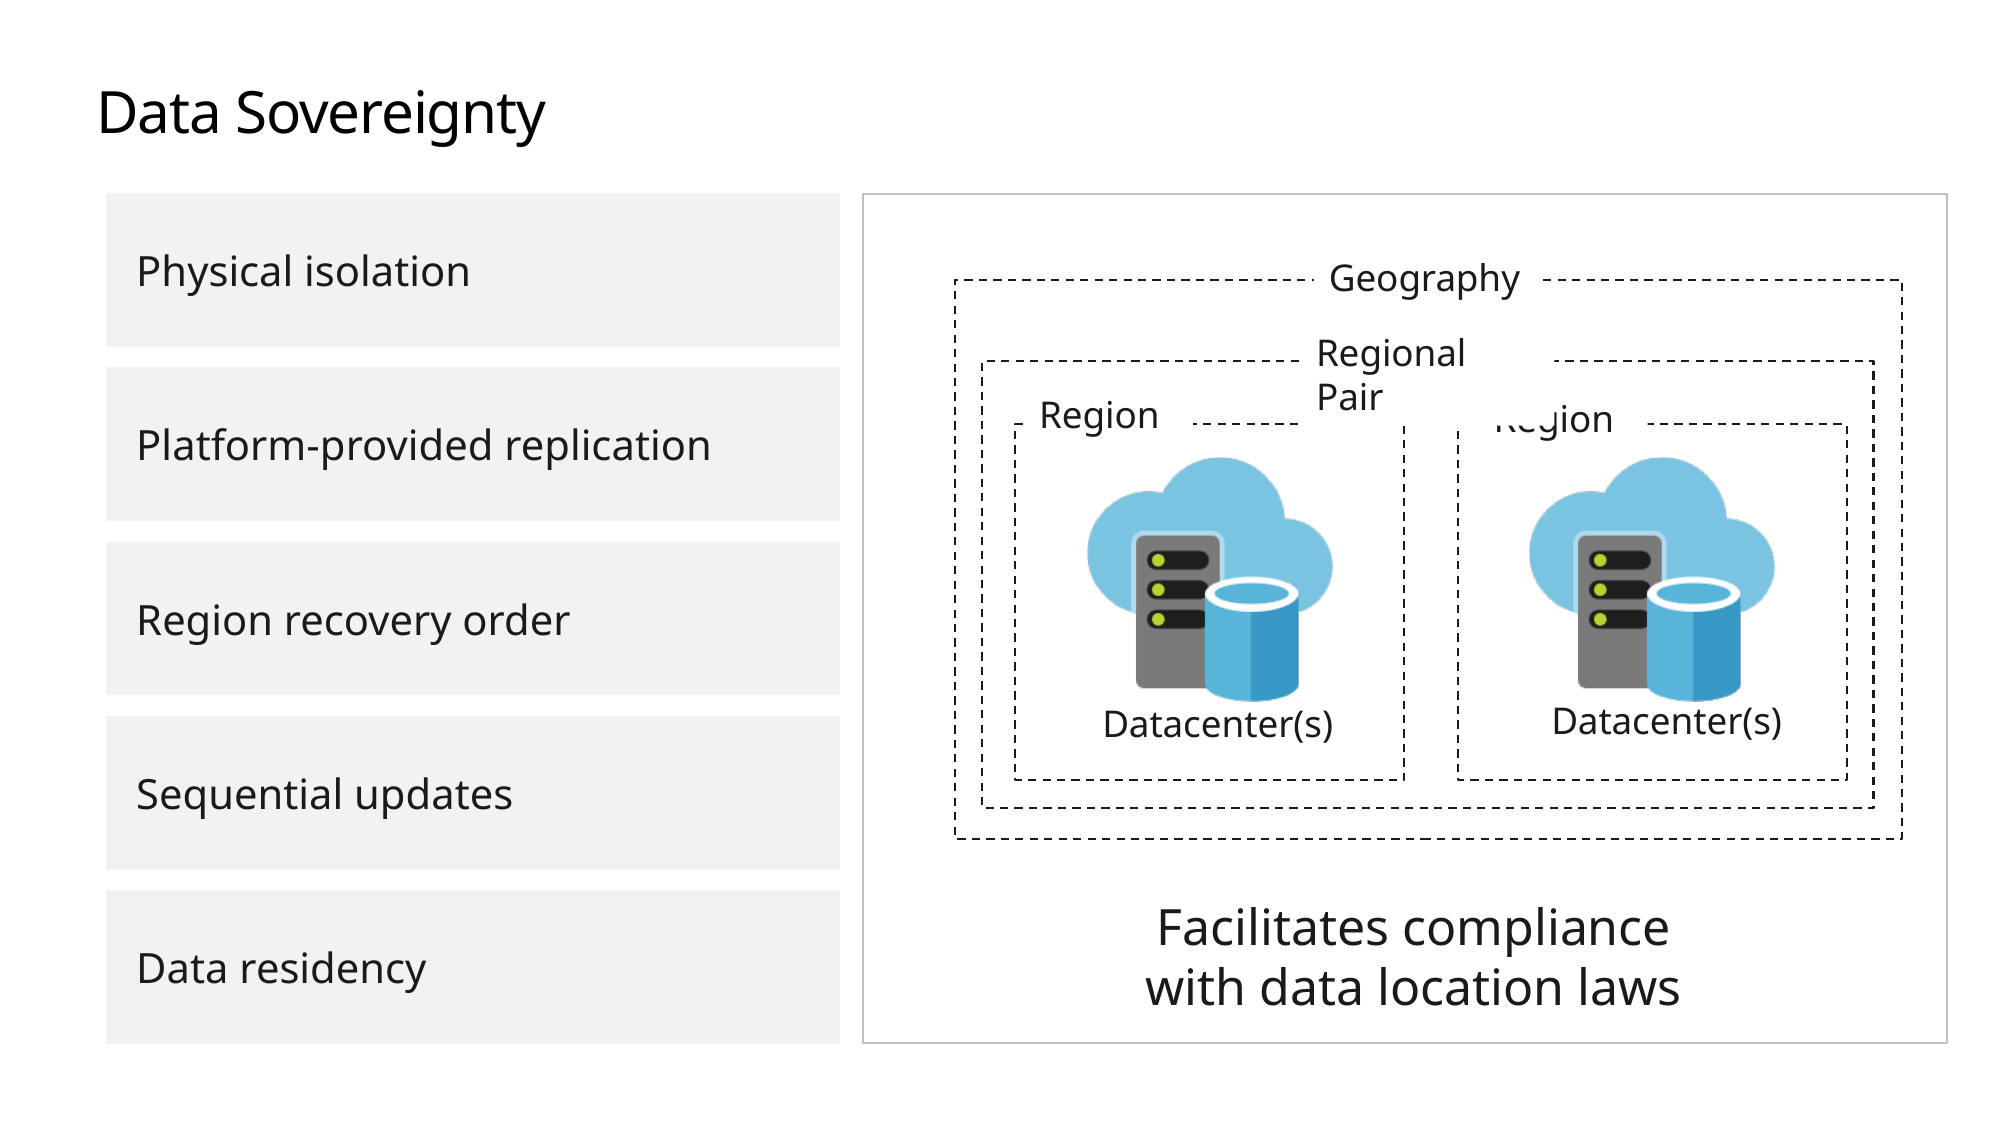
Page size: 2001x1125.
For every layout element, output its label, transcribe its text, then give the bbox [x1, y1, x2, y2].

text_box [862, 193, 1948, 1044]
text_box Physical isolation [106, 193, 840, 347]
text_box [955, 246, 1903, 840]
text_box Data residency [106, 890, 840, 1044]
text_box Sequential updates [106, 716, 840, 870]
text_box Region recovery order [106, 542, 840, 695]
text_box Platform-provided replication [106, 367, 840, 521]
title Data Sovereignty [96, 75, 1904, 146]
